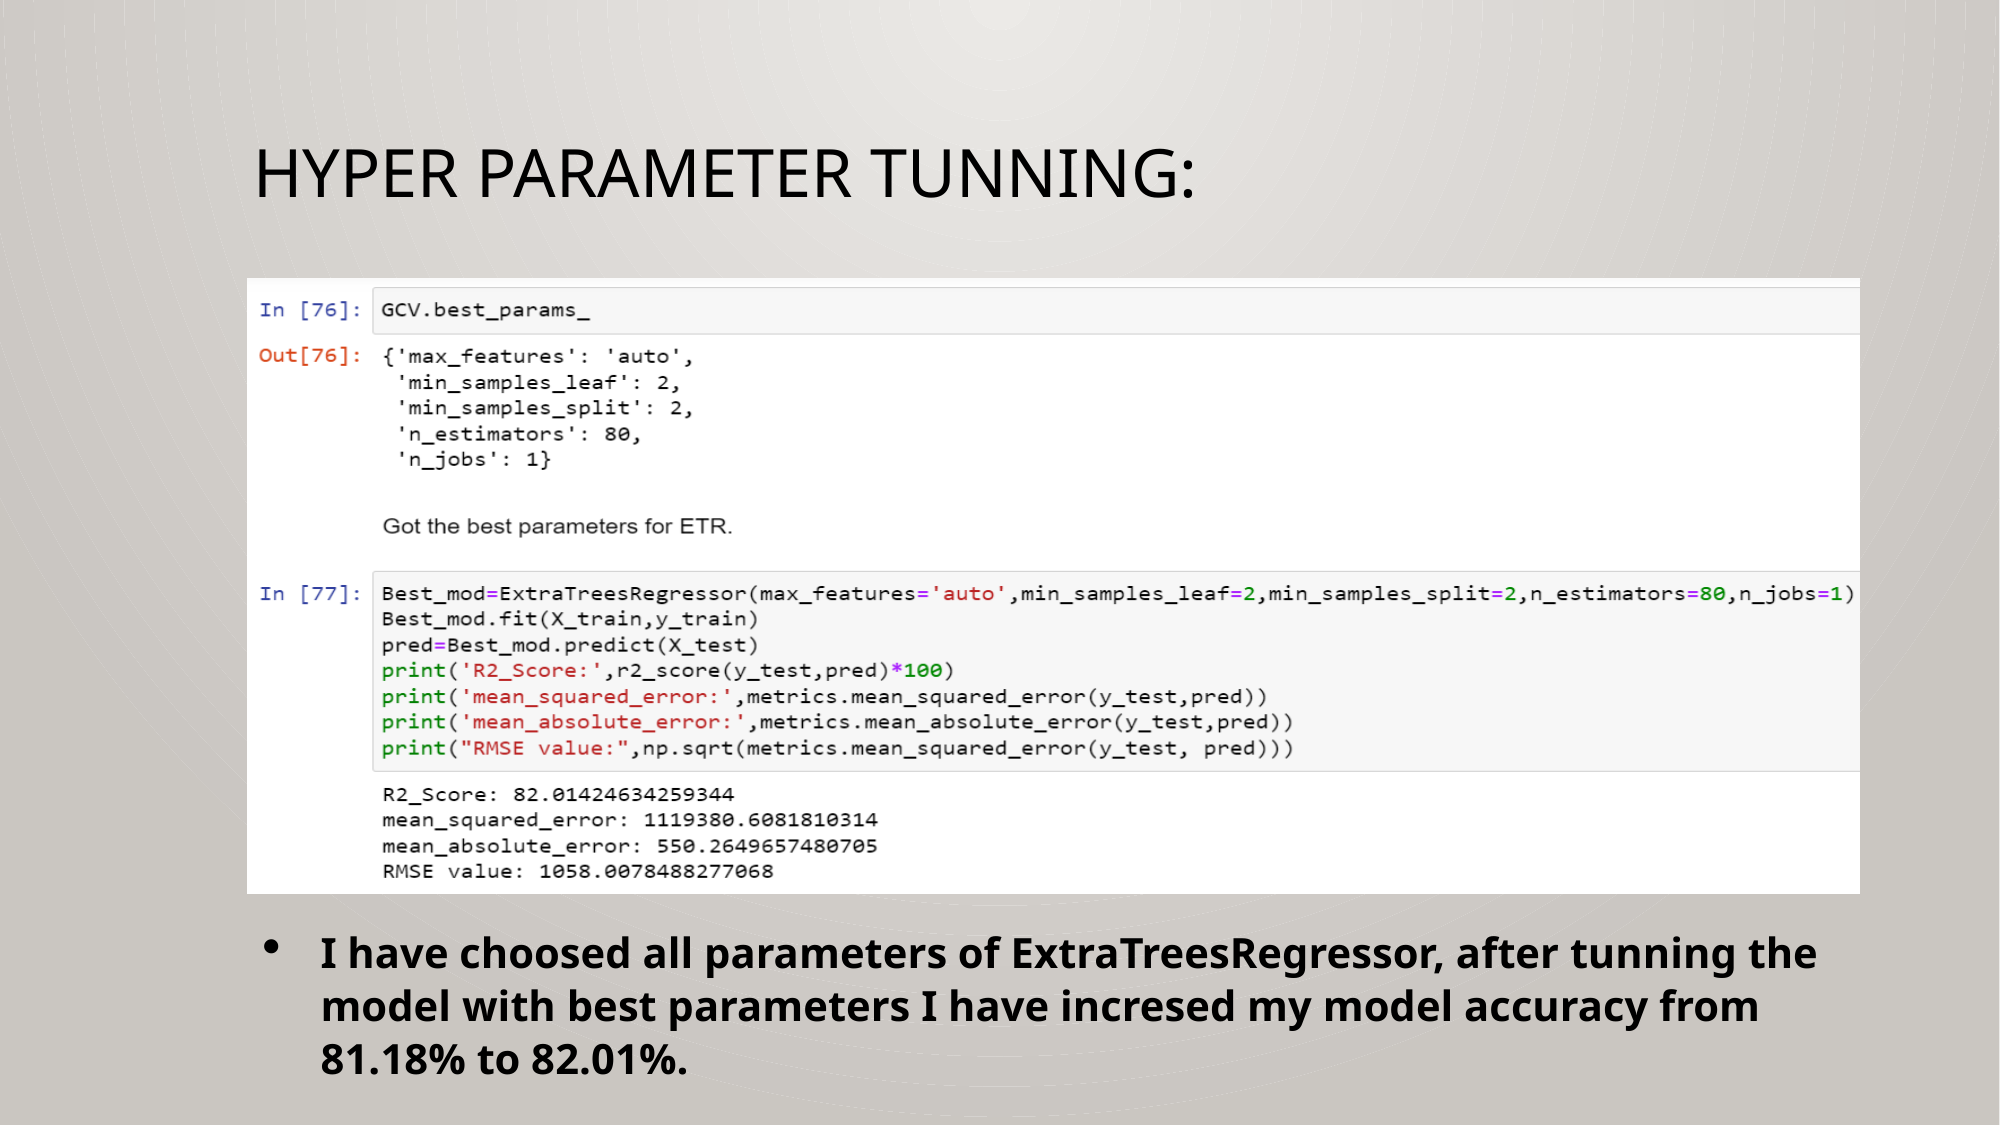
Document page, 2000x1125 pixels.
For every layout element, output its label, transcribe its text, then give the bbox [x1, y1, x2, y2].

picture [246, 278, 1860, 894]
text_box I have choosed all parameters of ExtraTreesRegressor, after tunning the model with best parameters I have incresed my model accuracy from 81.18% to 82.01%. [249, 915, 1874, 1091]
title Hyper Parameter Tunning: [238, 131, 1813, 305]
